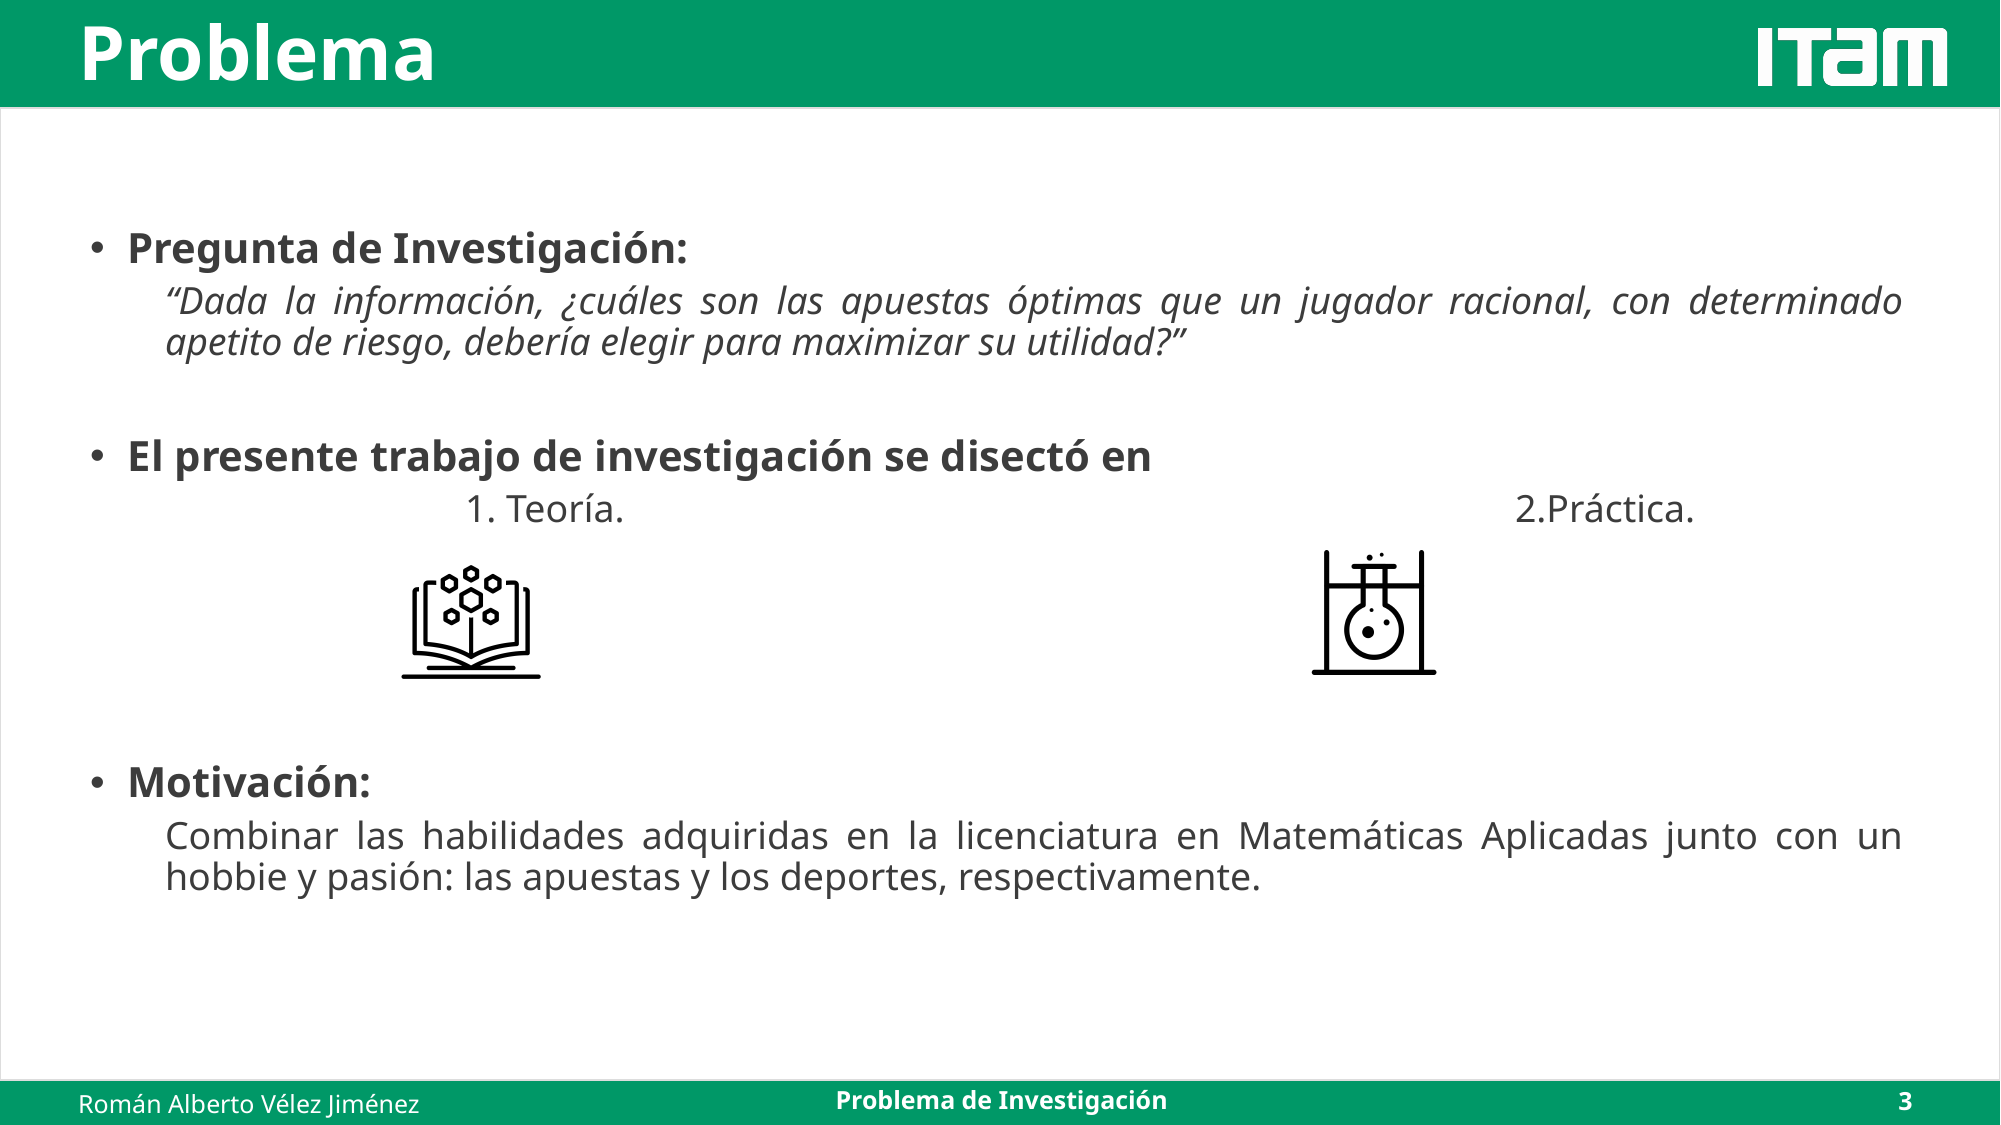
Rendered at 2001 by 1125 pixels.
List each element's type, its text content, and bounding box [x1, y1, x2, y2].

list Problema de Investigación [551, 1080, 1453, 1125]
picture [1740, 10, 1965, 104]
title Problema [63, 26, 1721, 86]
picture [384, 552, 558, 689]
slide_number 3 [1477, 1080, 1928, 1125]
list Pregunta de Investigación: “Dada la información, ¿cuáles son las apuestas óptimas que un jugador racional, con determinado apetito de riesgo, debería elegir para maximizar su utilidad?” El presente trabajo de investigación se disectó en 1. Teoría. 2.Práctica. Motivación: Combinar las habilidades adquiridas en la licenciatura en Matemáticas Aplicadas junto con un hobbie y pasión: las apuestas y los deportes, respectivamente. [75, 148, 1920, 1031]
picture [1296, 550, 1452, 690]
